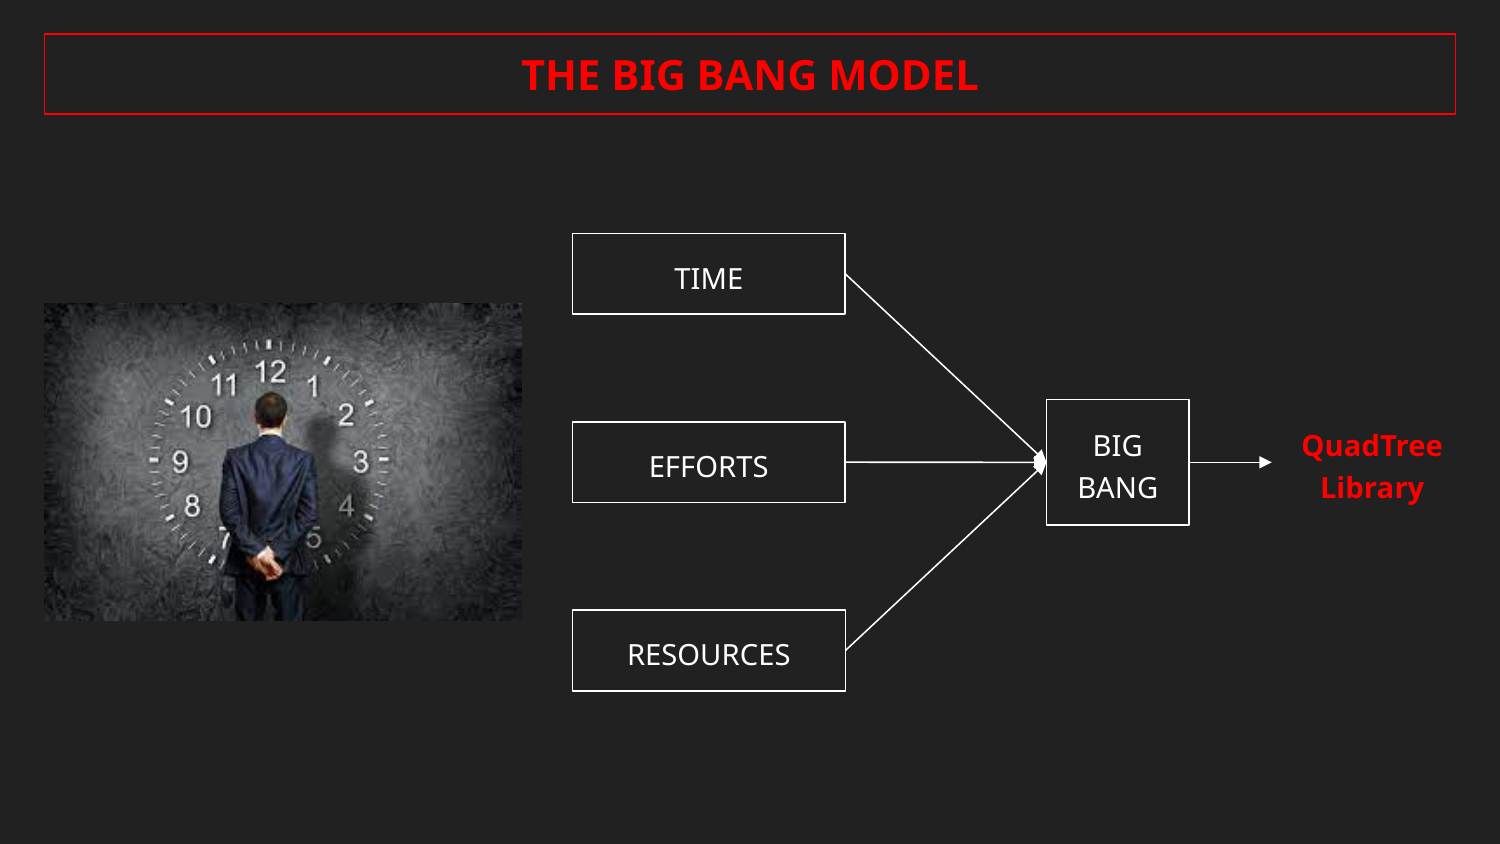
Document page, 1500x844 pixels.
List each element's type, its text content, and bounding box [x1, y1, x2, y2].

text_box EFFORTS [572, 421, 840, 503]
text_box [845, 468, 1047, 651]
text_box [845, 273, 1047, 461]
text_box RESOURCES [572, 610, 846, 691]
text_box THE BIG BANG MODEL [44, 34, 1456, 114]
text_box TIME [572, 233, 846, 315]
text_box BIG BANG [1051, 399, 1190, 526]
text_box QuadTree Library [1271, 381, 1473, 544]
picture [44, 303, 522, 622]
